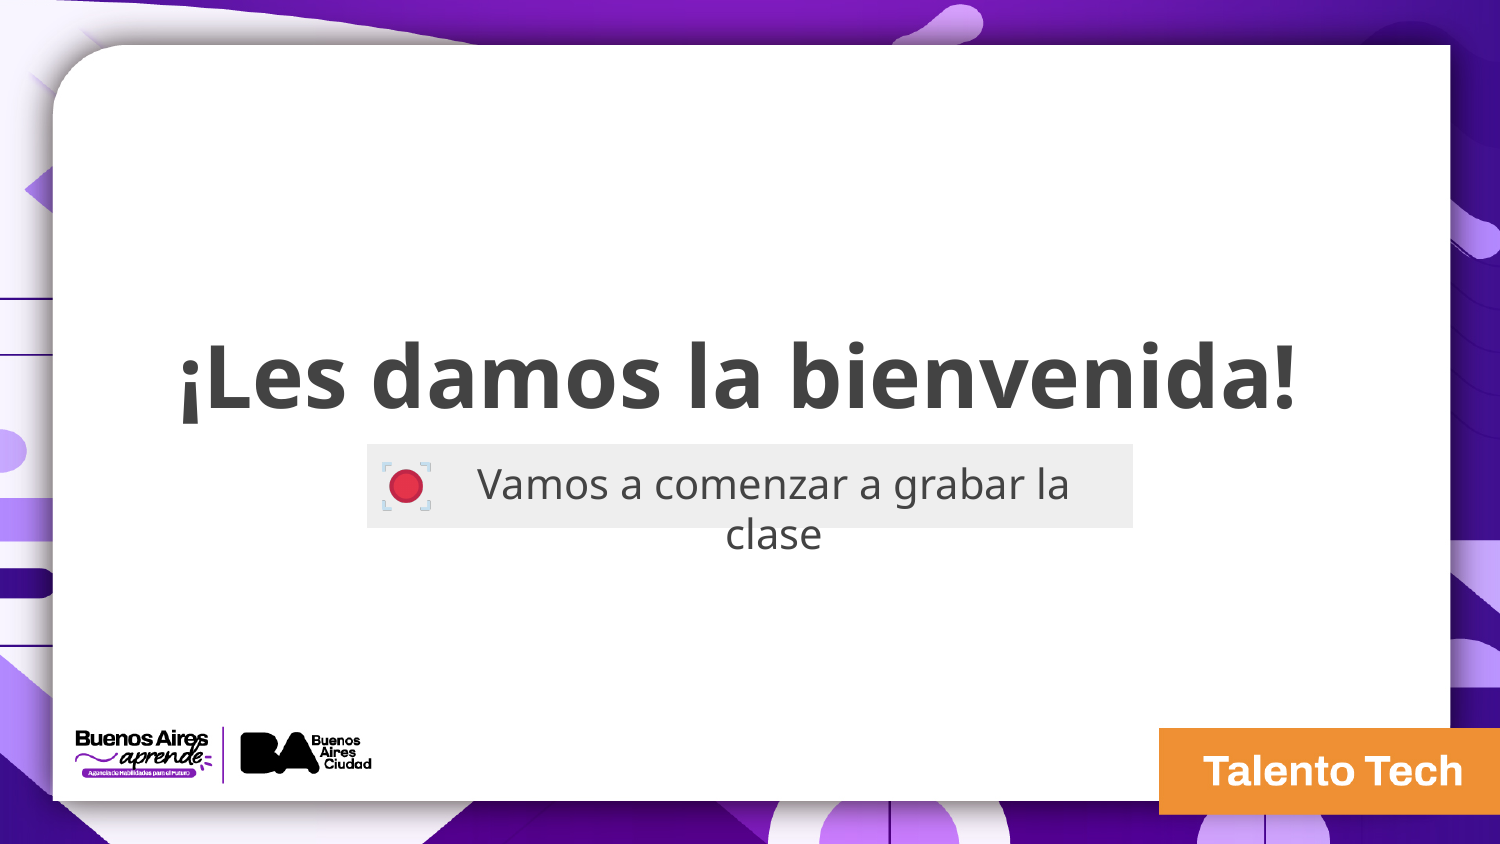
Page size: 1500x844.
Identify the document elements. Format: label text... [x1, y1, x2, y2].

text_box ¡Les damos la bienvenida! [103, 305, 1397, 444]
text_box [366, 443, 1134, 529]
text_box Vamos a comenzar a grabar la clase [423, 443, 1125, 511]
picture [0, 0, 1500, 844]
